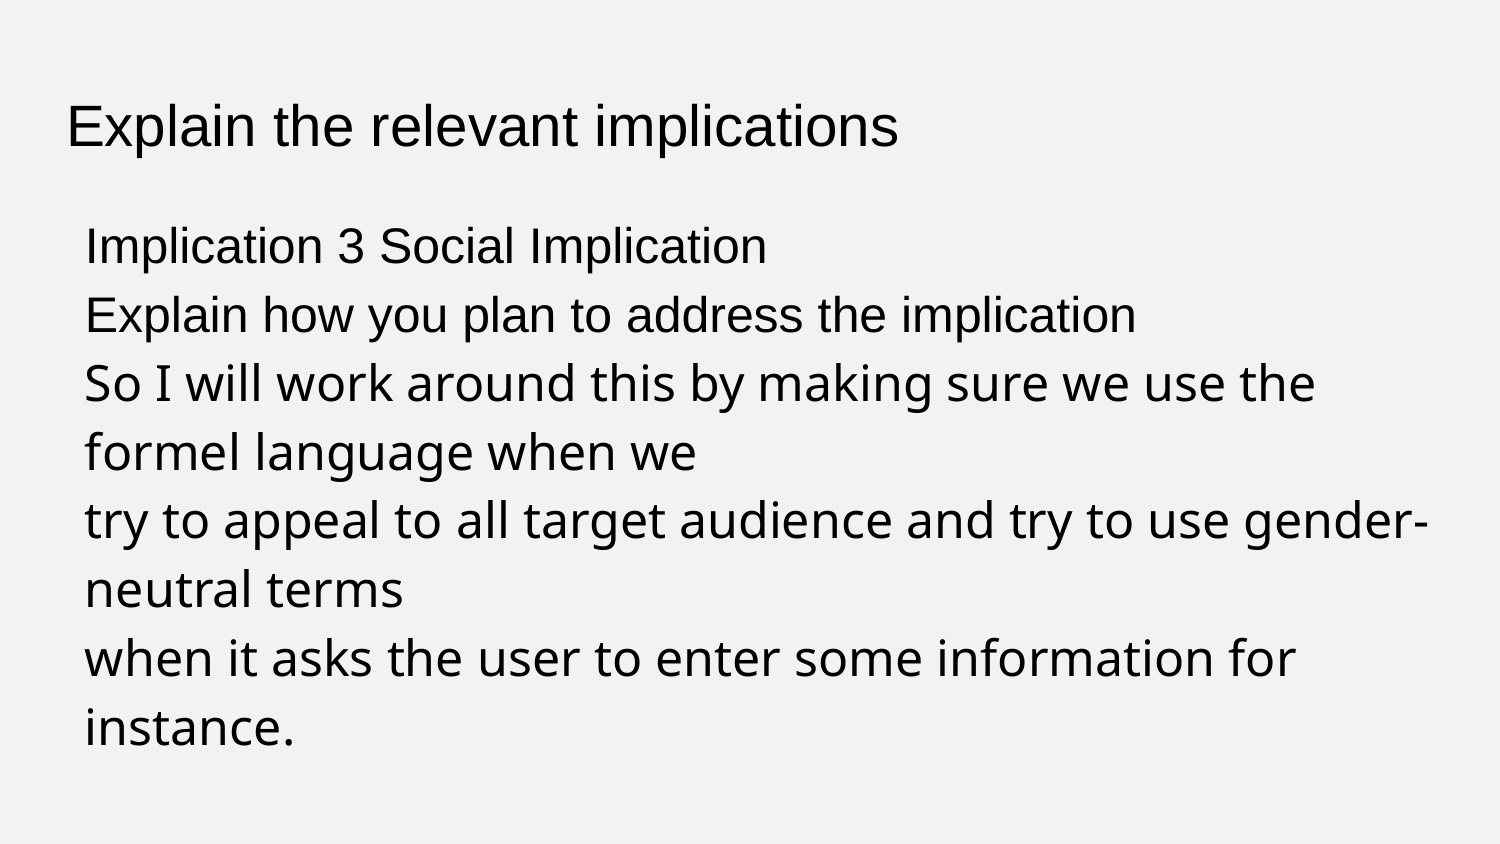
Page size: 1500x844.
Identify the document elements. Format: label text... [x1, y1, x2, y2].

list Implication 3 Social Implication Explain how you plan to address the implication So I will work around this by making sure we use the formel language when we try to appeal to all target audience and try to use gender-neutral terms when it asks the user to enter some information for instance. [51, 189, 1449, 750]
title Explain the relevant implications [51, 72, 1449, 167]
